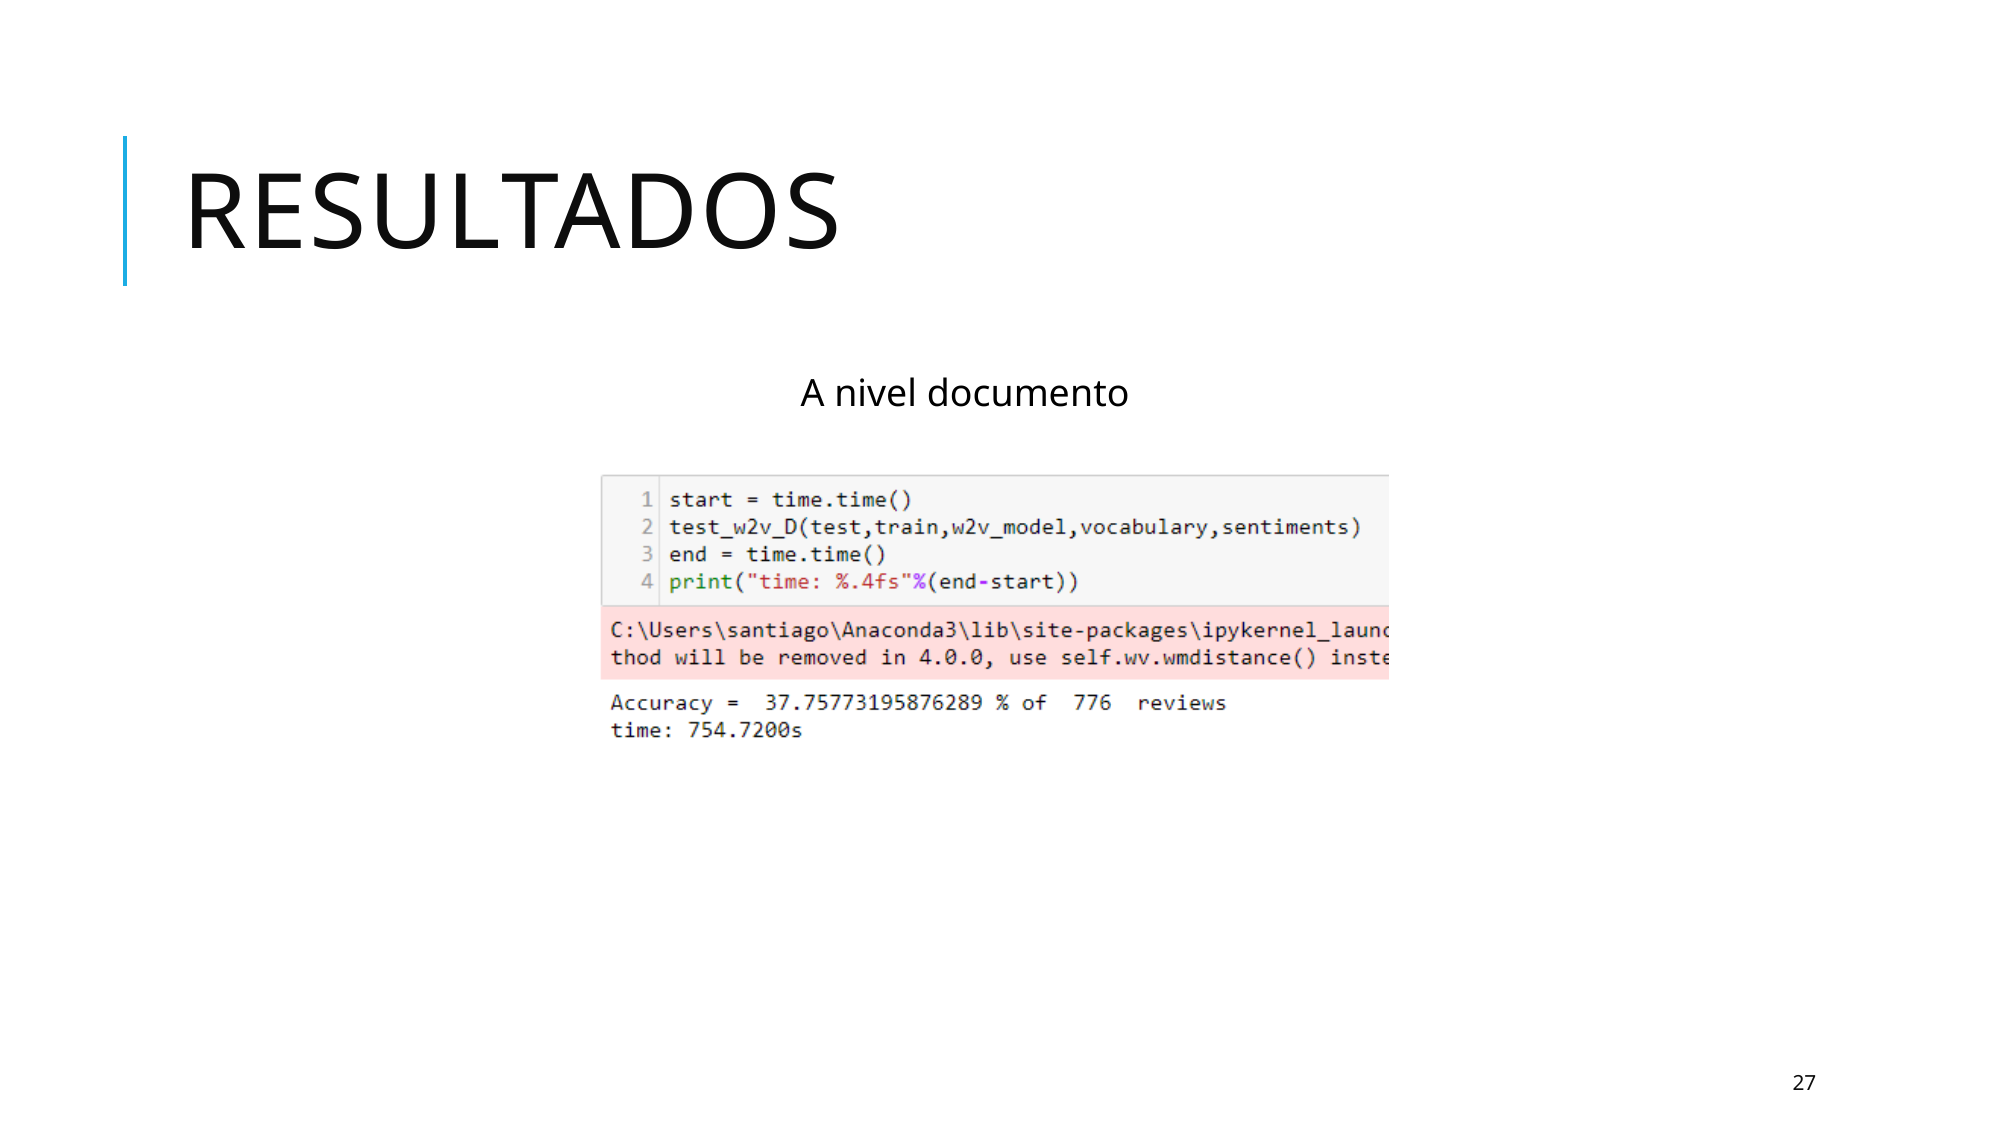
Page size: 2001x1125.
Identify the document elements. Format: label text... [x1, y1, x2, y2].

picture [590, 473, 1390, 757]
title Resultados [168, 96, 1763, 342]
slide_number 27 [1777, 1061, 1938, 1107]
text_box A nivel documento [785, 361, 1145, 422]
